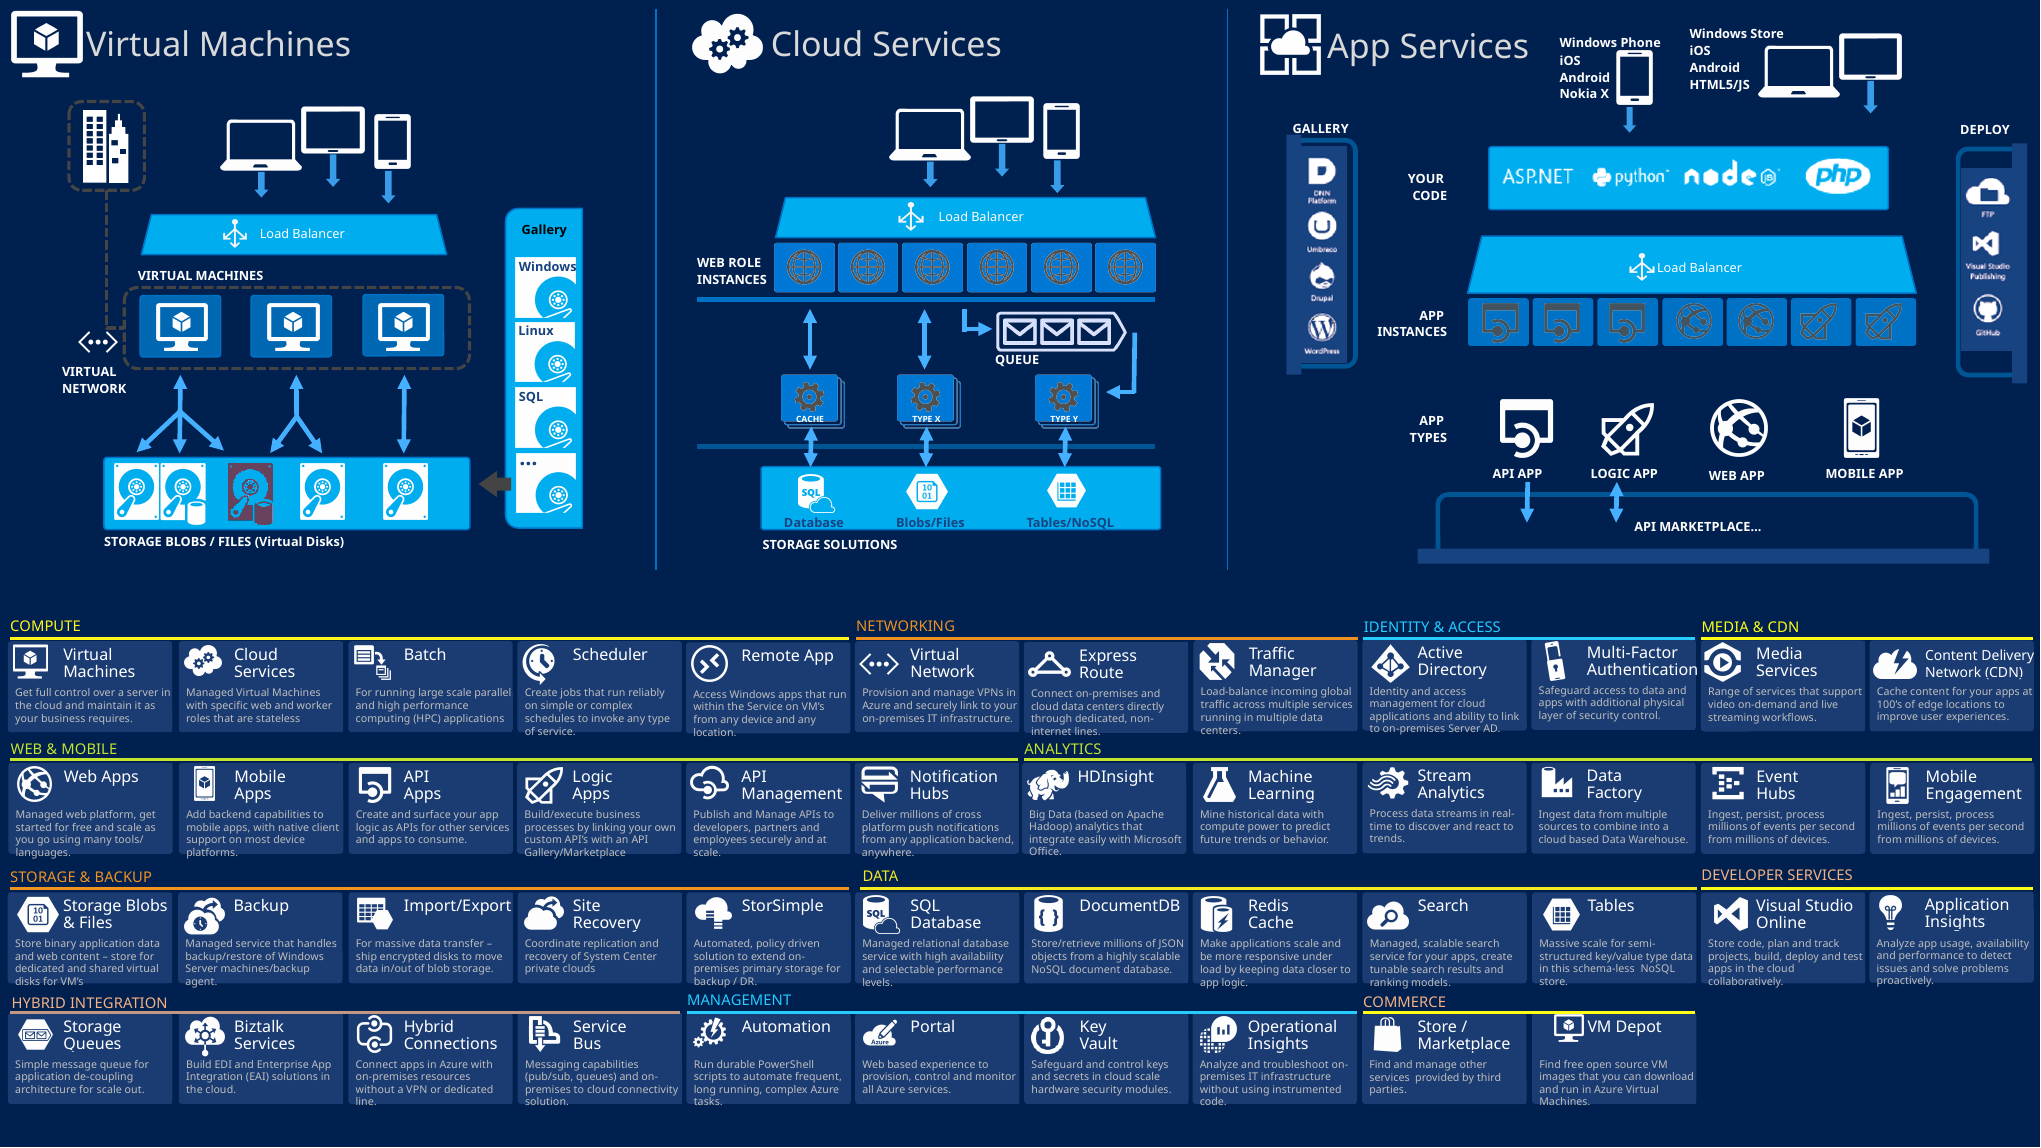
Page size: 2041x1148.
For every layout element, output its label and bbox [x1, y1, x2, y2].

text_box [1362, 617, 1696, 730]
text_box [855, 616, 1358, 733]
text_box [8, 993, 682, 1104]
text_box [1022, 739, 2034, 854]
text_box [686, 990, 1357, 1104]
text_box [1700, 616, 2034, 731]
text_box [8, 615, 850, 733]
text_box [1227, 8, 2028, 571]
text_box [655, 8, 1161, 571]
text_box [1700, 865, 2034, 983]
text_box [11, 8, 590, 554]
text_box [855, 866, 1698, 983]
text_box [1362, 992, 1696, 1104]
text_box [8, 867, 851, 983]
text_box [9, 739, 1019, 854]
